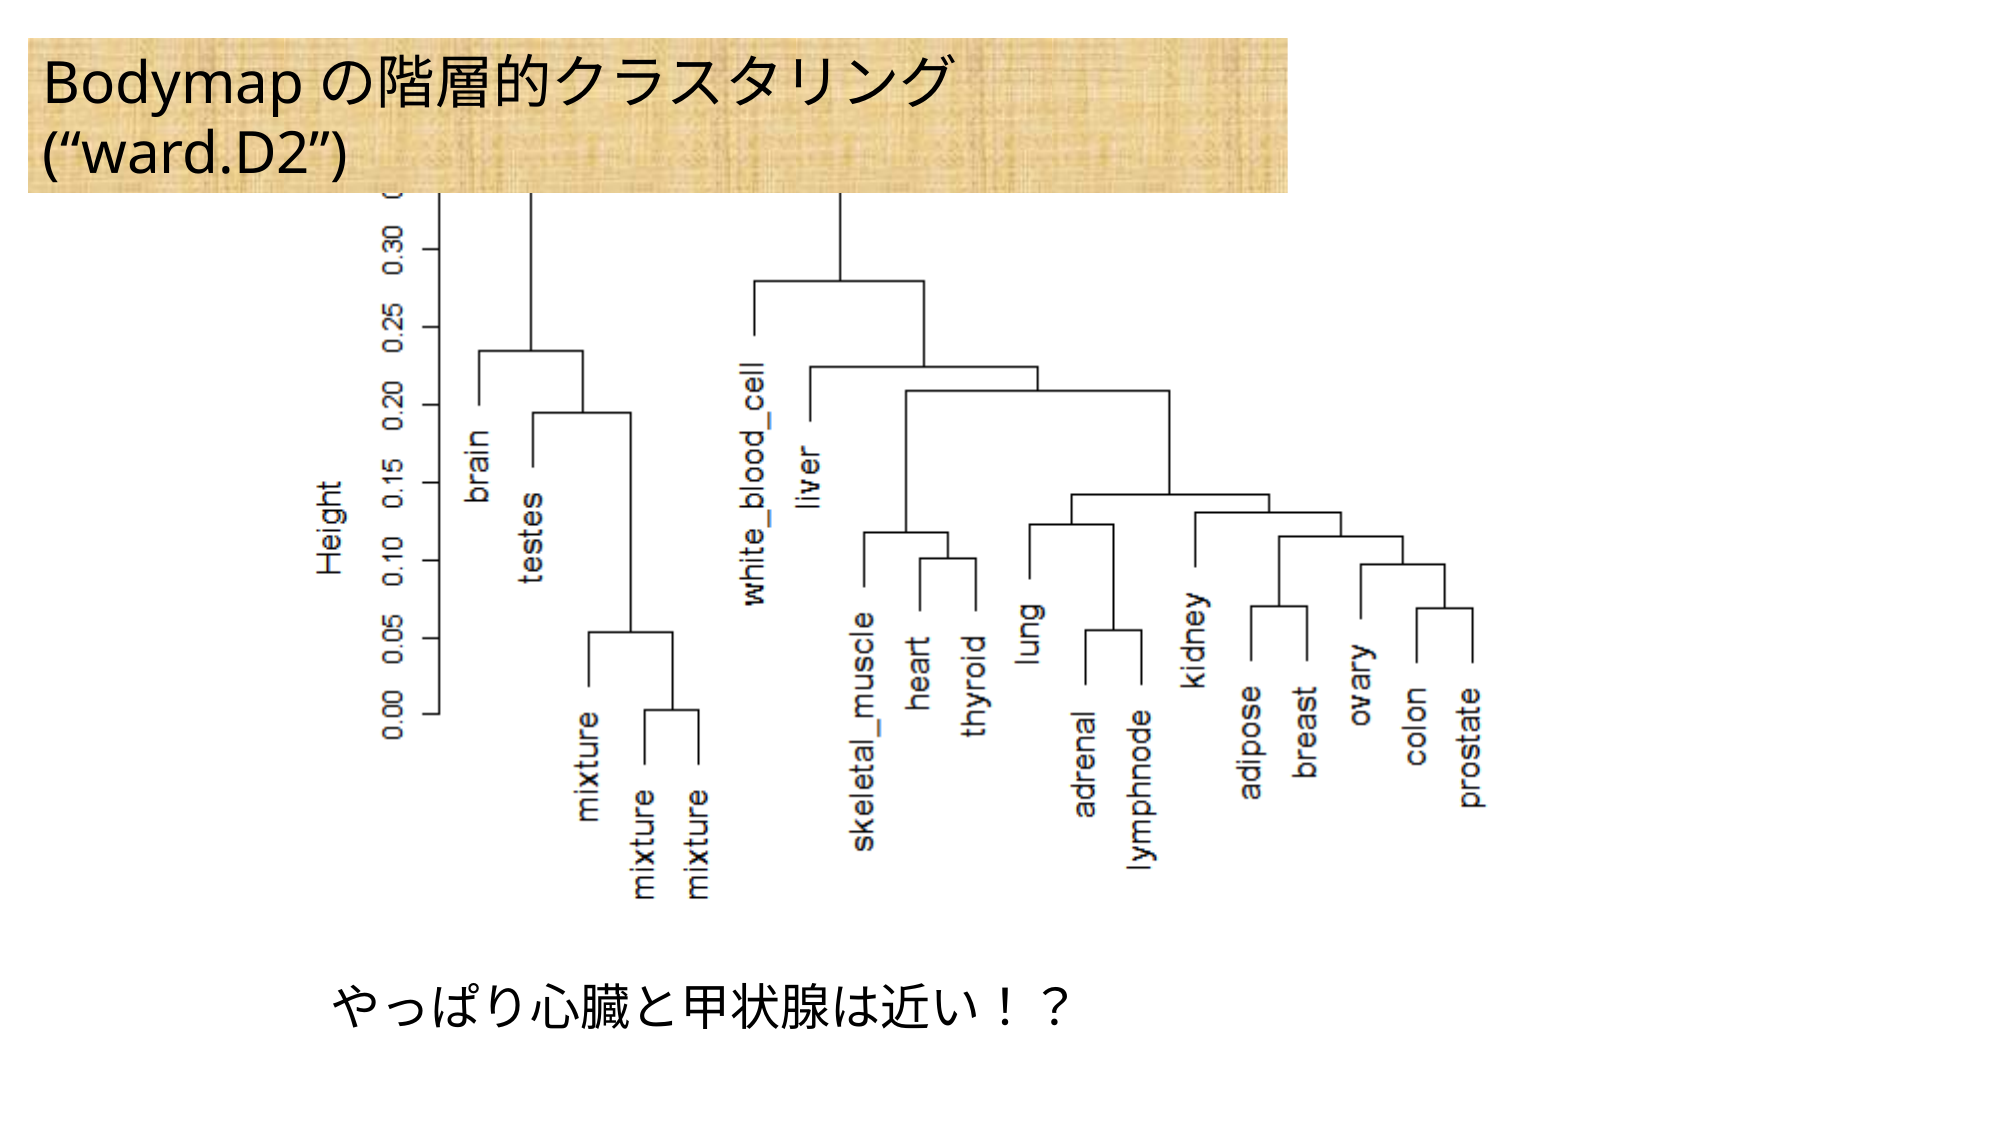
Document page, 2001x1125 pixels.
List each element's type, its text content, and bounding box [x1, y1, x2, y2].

text_box Bodymapの階層的クラスタリング(“ward.D2”) [28, 38, 1288, 193]
text_box やっぱり心臓と甲状腺は近い！？ [315, 968, 1683, 1043]
picture [315, 115, 1512, 913]
